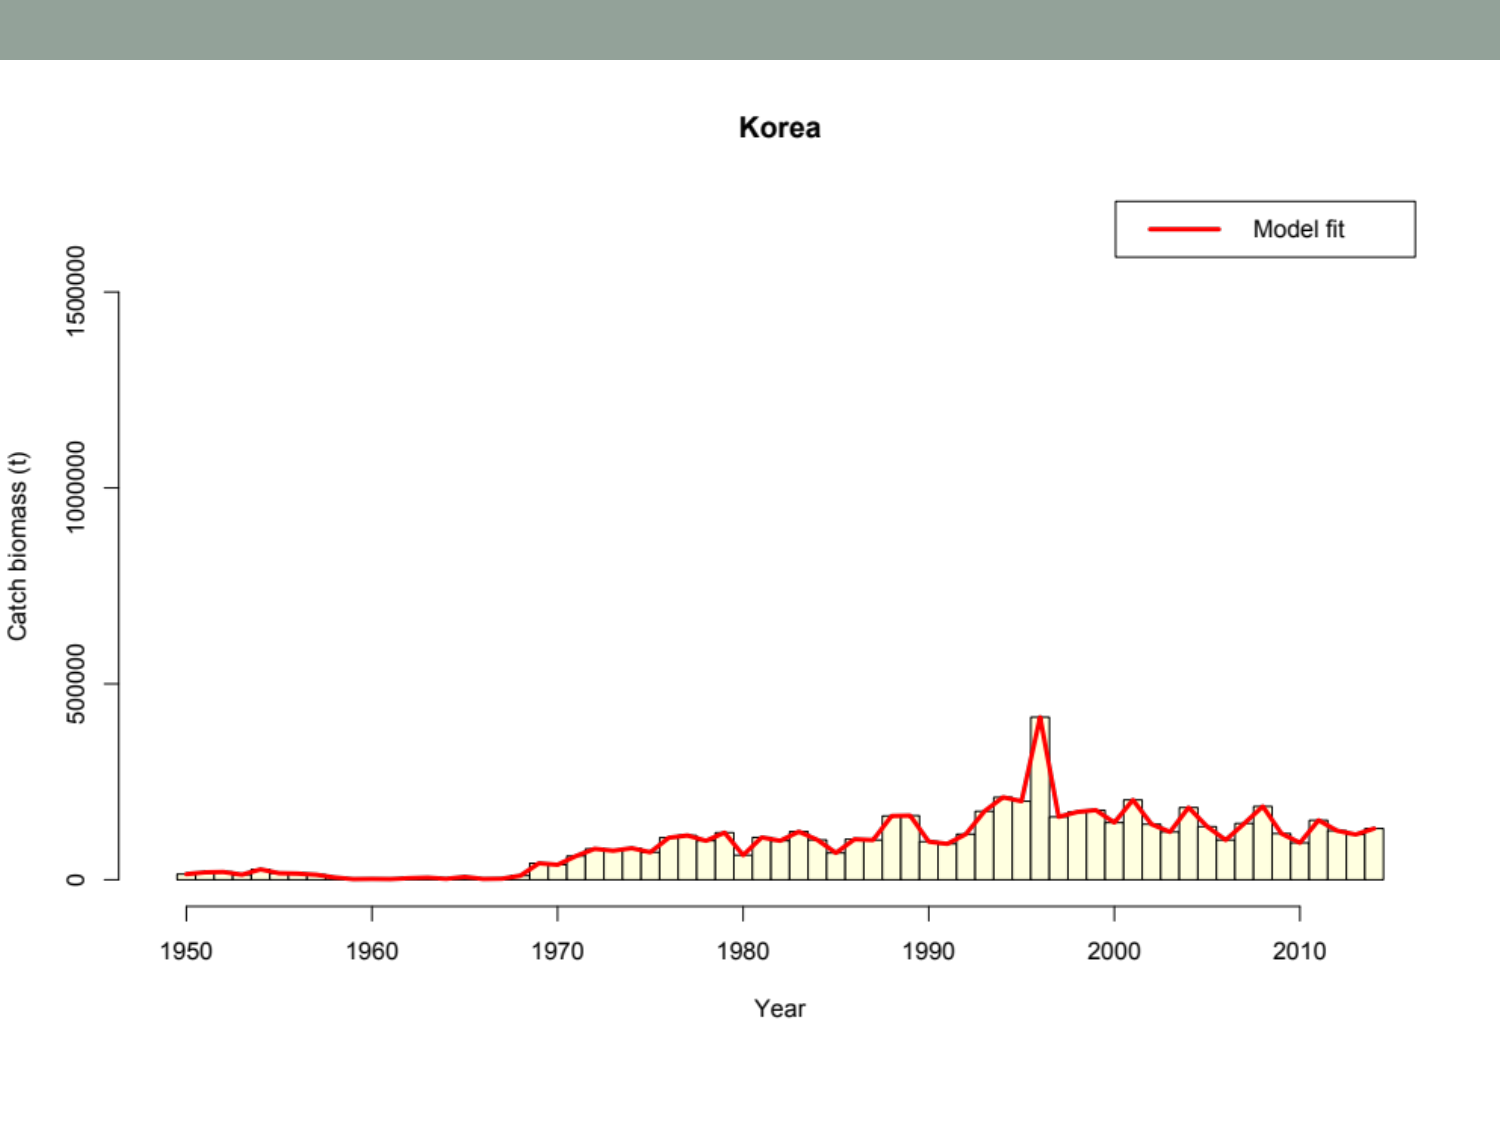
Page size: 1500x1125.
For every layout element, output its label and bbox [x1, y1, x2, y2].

picture [0, 68, 1500, 1054]
